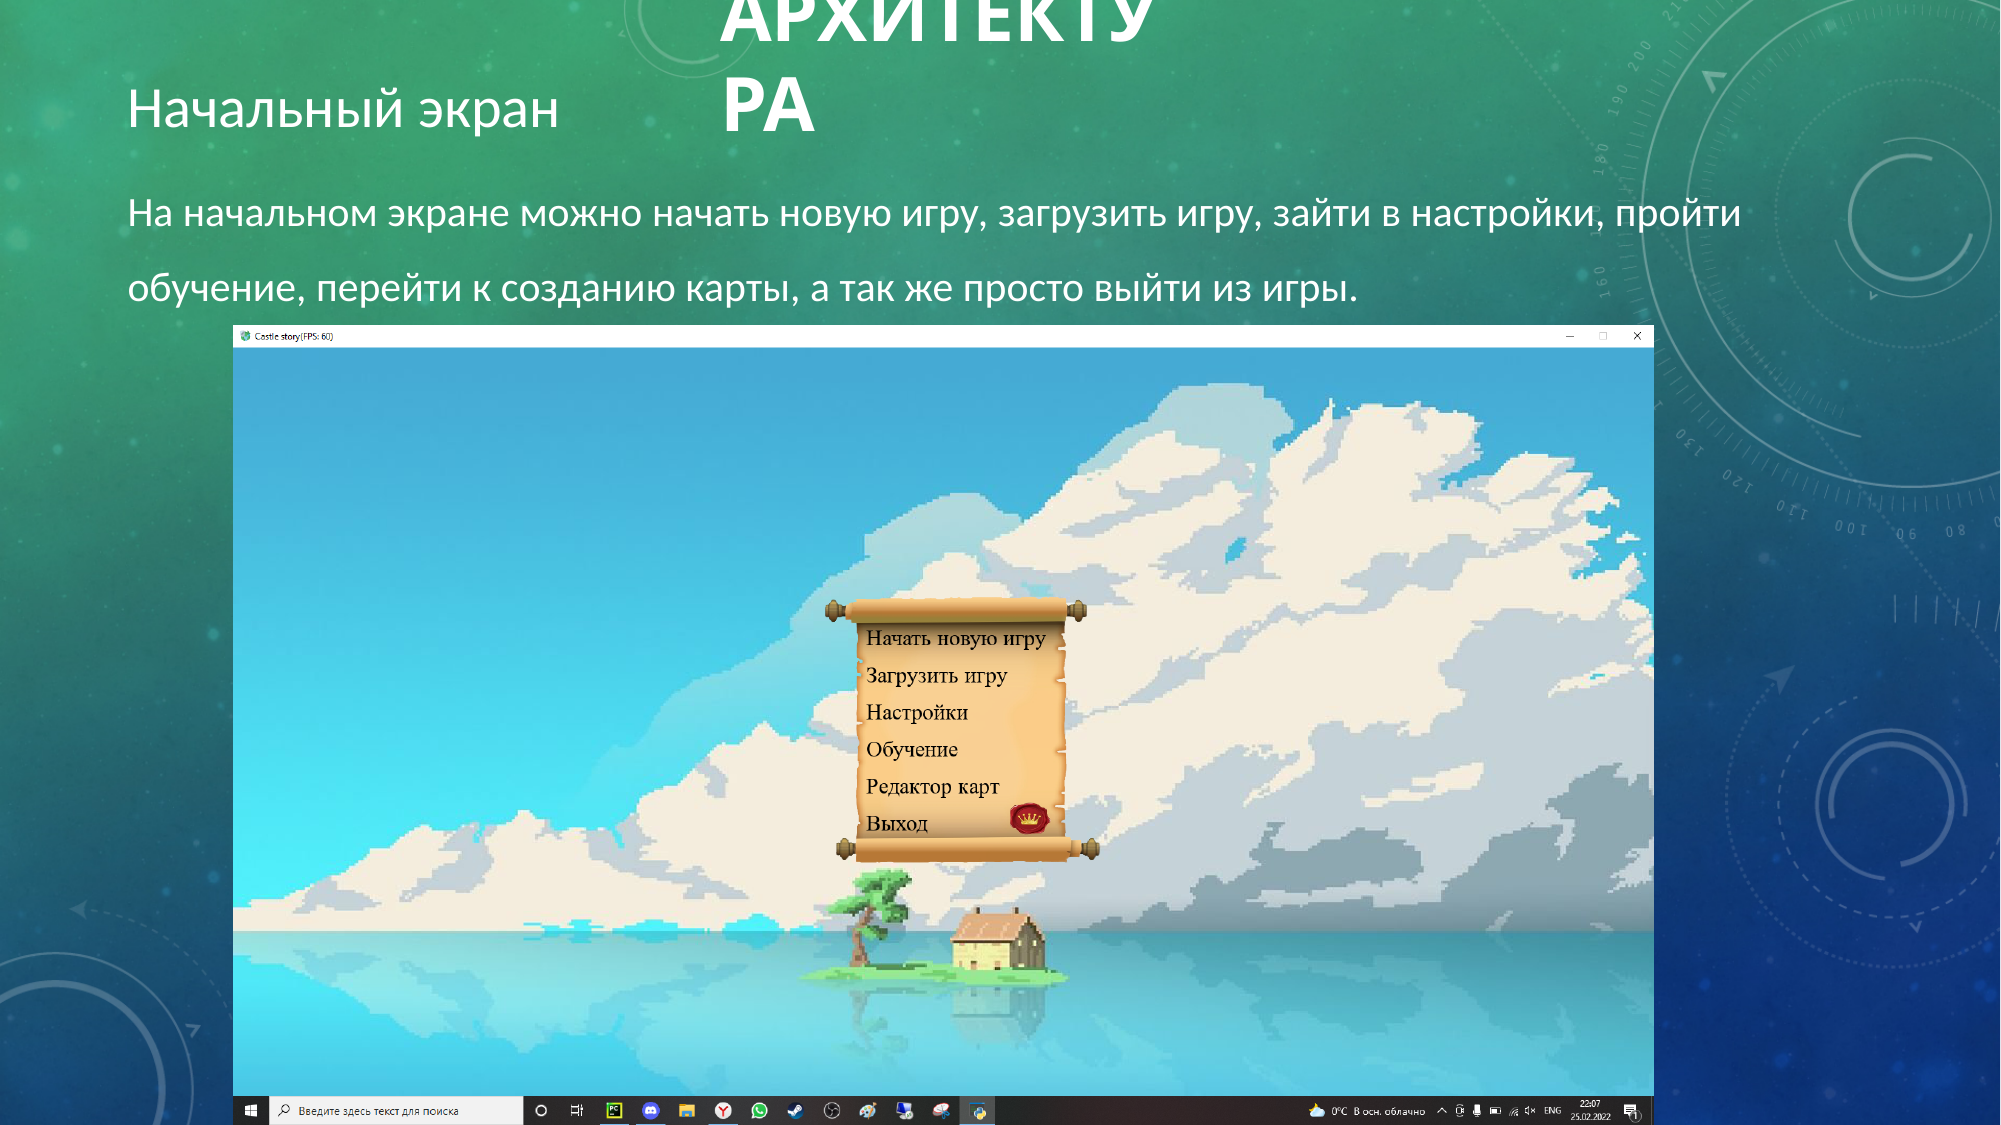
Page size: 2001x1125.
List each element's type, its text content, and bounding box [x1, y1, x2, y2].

title Архитектура [705, 0, 1182, 56]
picture [0, 0, 2001, 1125]
list Начальный экран На начальном экране можно начать новую игру, загрузить игру, зайти в настройки, пройти обучение, перейти к созданию карты, а так же просто выйти из игры. [112, 56, 1775, 323]
